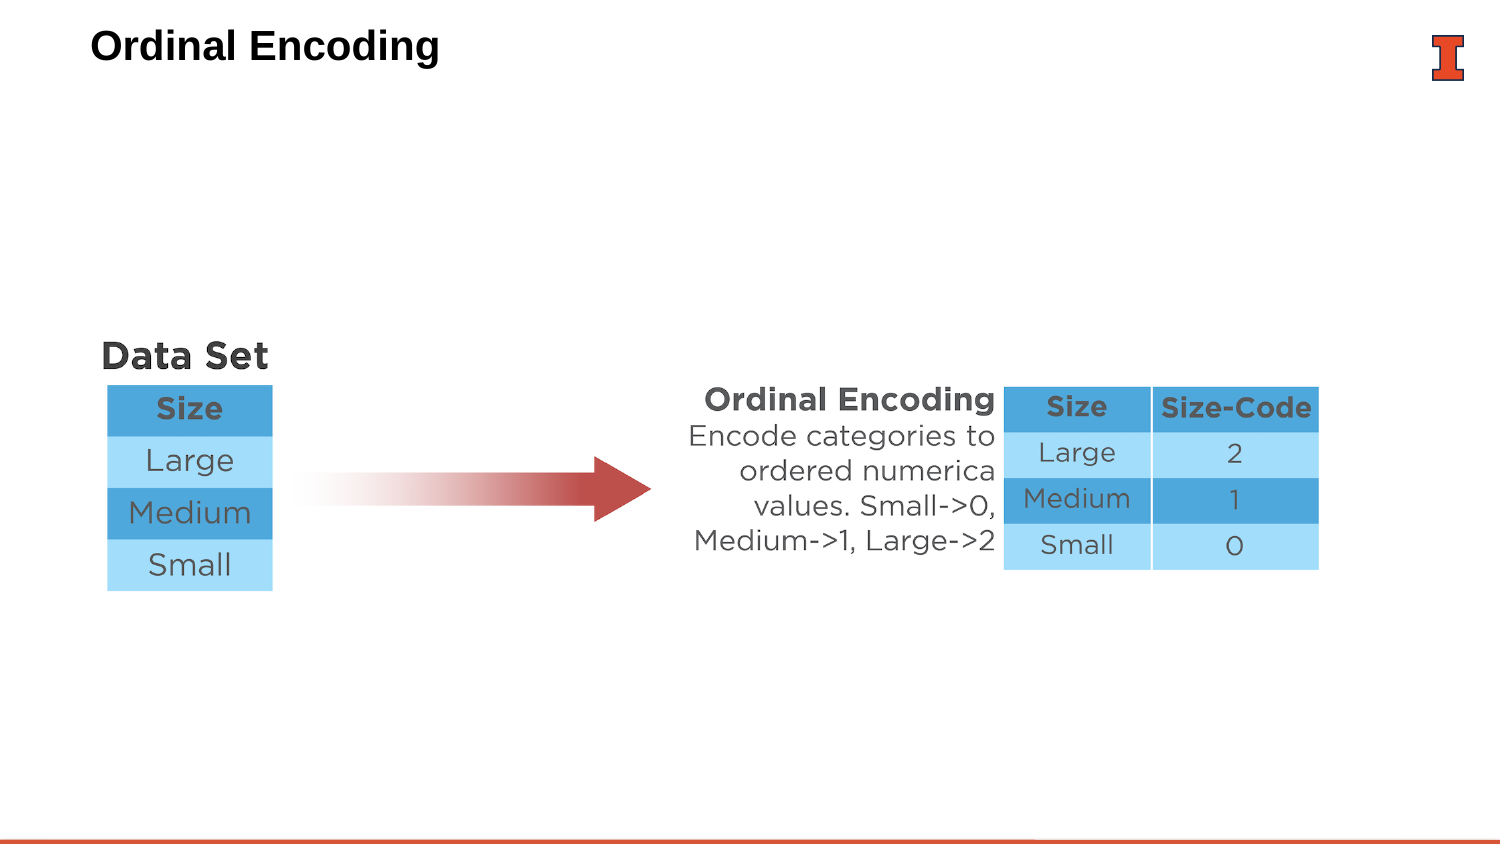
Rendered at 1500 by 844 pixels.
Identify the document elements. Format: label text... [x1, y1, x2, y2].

picture [1432, 35, 1464, 81]
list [74, 301, 1404, 621]
title Ordinal Encoding [75, 10, 1404, 128]
